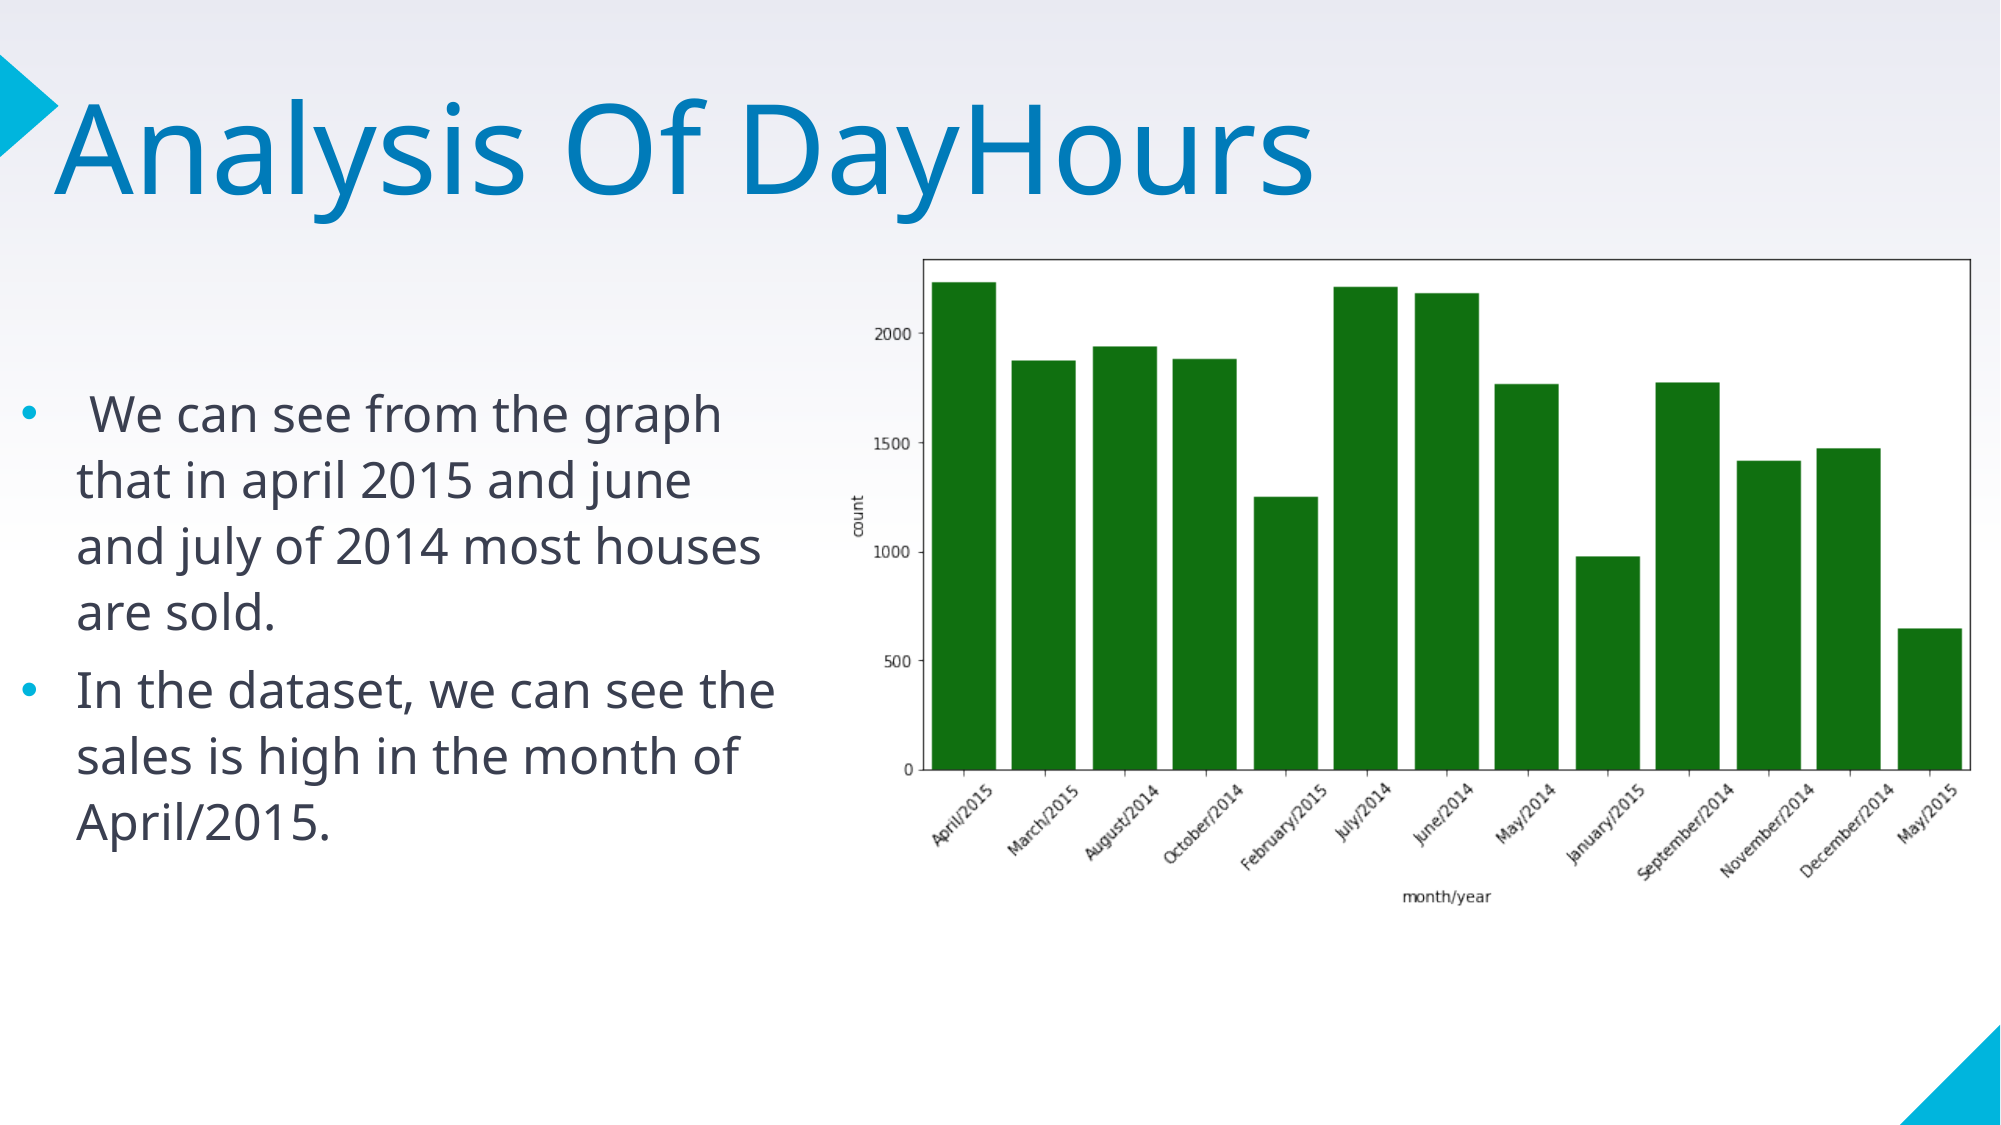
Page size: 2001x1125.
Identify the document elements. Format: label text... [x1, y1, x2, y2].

subtitle We can see from the graph that in april 2015 and june and july of 2014 most houses are sold. In the dataset, we can see the sales is high in the month of April/2015. [20, 376, 789, 649]
title Analysis Of DayHours [54, 52, 1555, 219]
picture [840, 248, 1982, 917]
